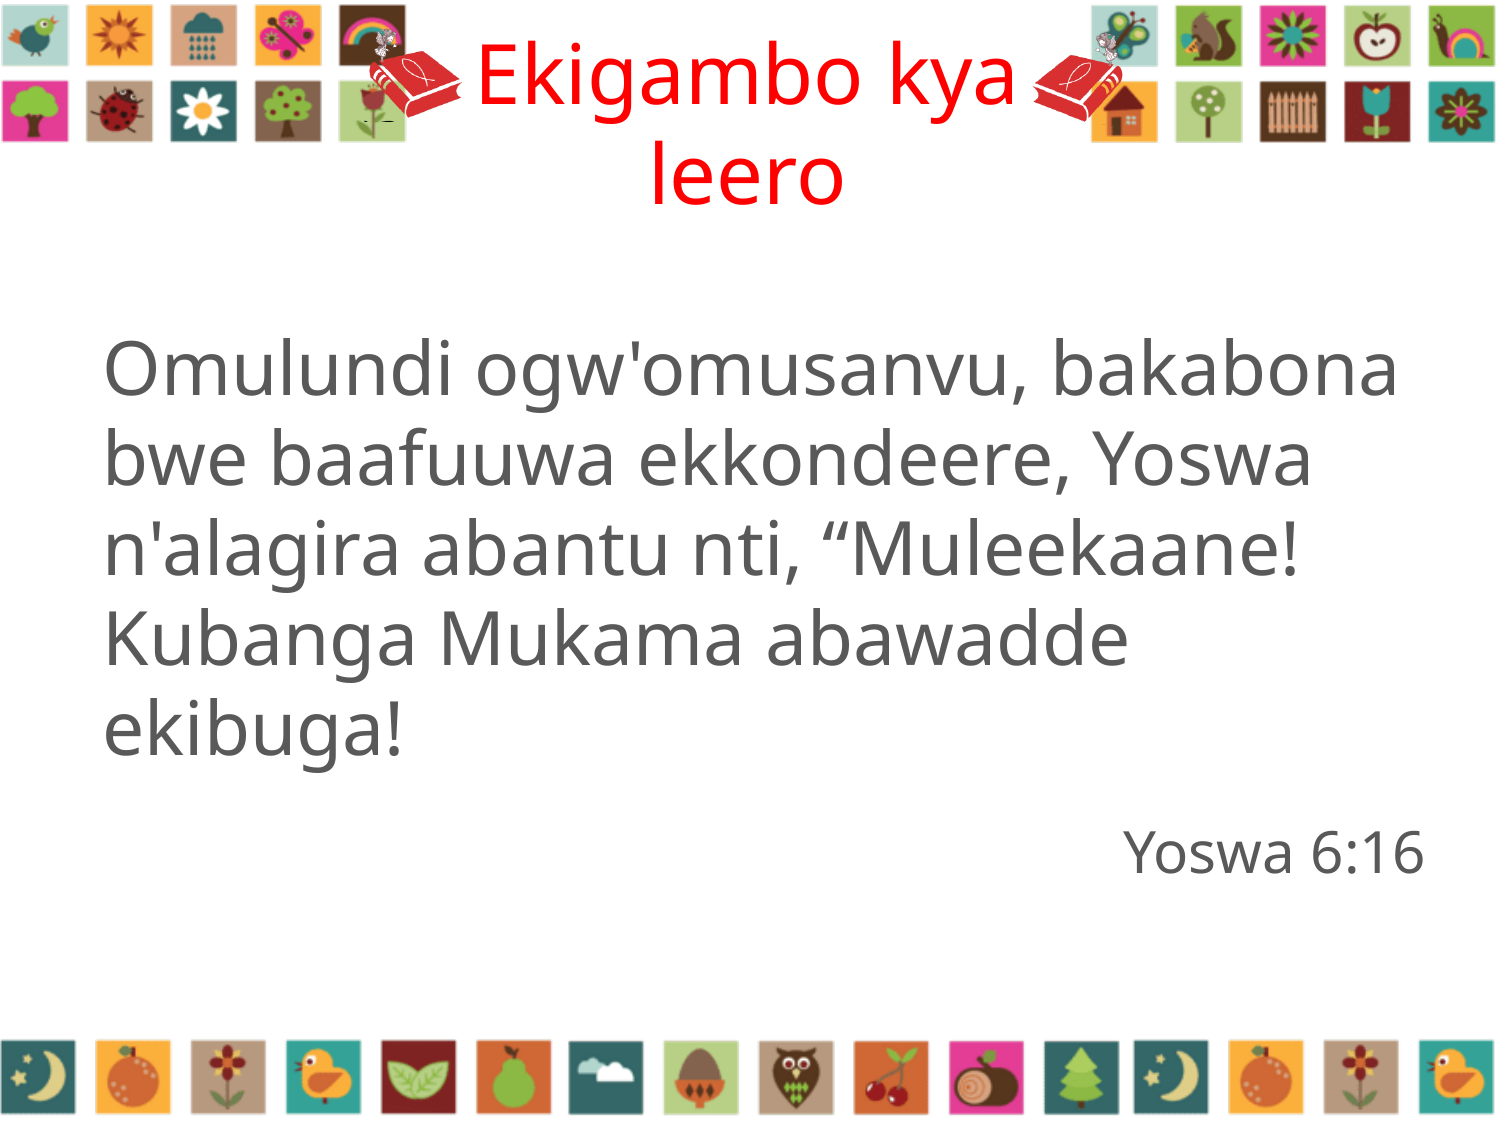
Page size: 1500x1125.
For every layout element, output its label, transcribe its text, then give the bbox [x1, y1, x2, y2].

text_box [0, 1028, 1500, 1118]
text_box Ekigambo kya leero [414, 13, 1080, 229]
text_box Yoswa 6:16 [808, 807, 1441, 893]
picture [0, 3, 494, 150]
text_box Omulundi ogw'omusanvu, bakabona bwe baafuuwa ekkondeere, Yoswa n'alagira abantu nti, “Muleekaane! Kubanga Mukama abawadde ekibuga! [87, 313, 1435, 779]
picture [1000, 3, 1500, 150]
